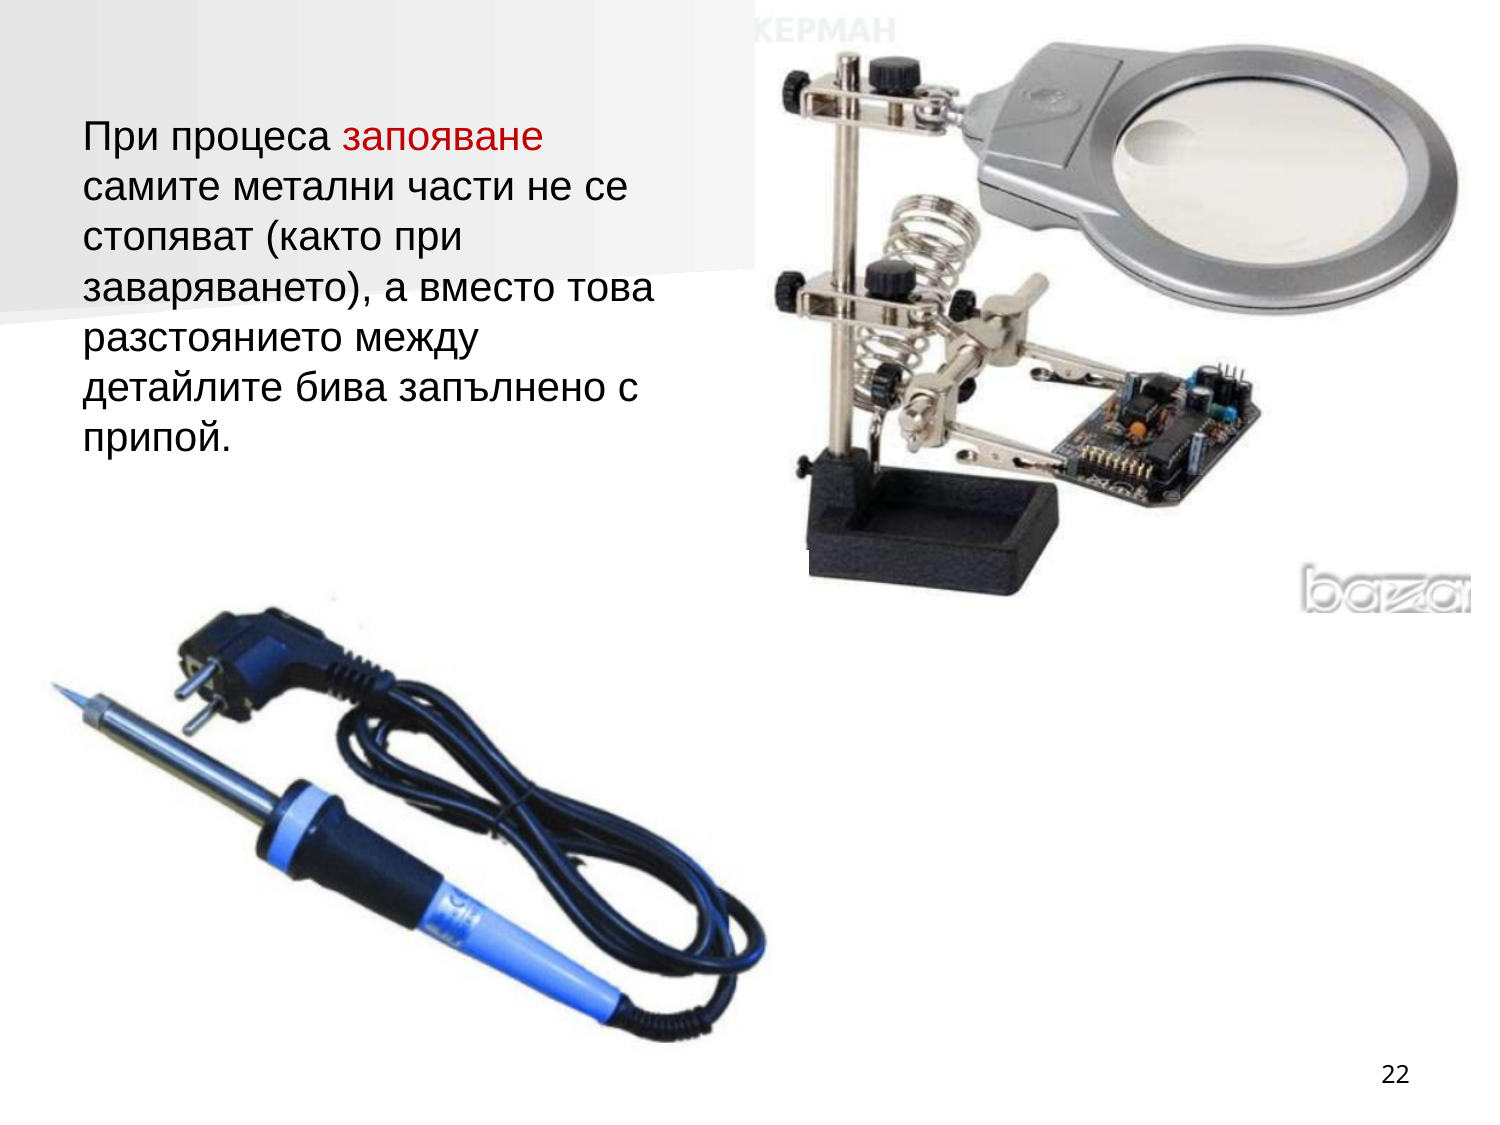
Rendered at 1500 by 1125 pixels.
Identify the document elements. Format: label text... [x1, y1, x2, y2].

picture [0, 0, 1471, 1117]
text_box При процеса запояване самите метални части не се стопяват (както при заваряването), а вместо това разстоянието между детайлите бива запълнено с припой. [67, 101, 694, 467]
slide_number 22 [1074, 1025, 1425, 1100]
